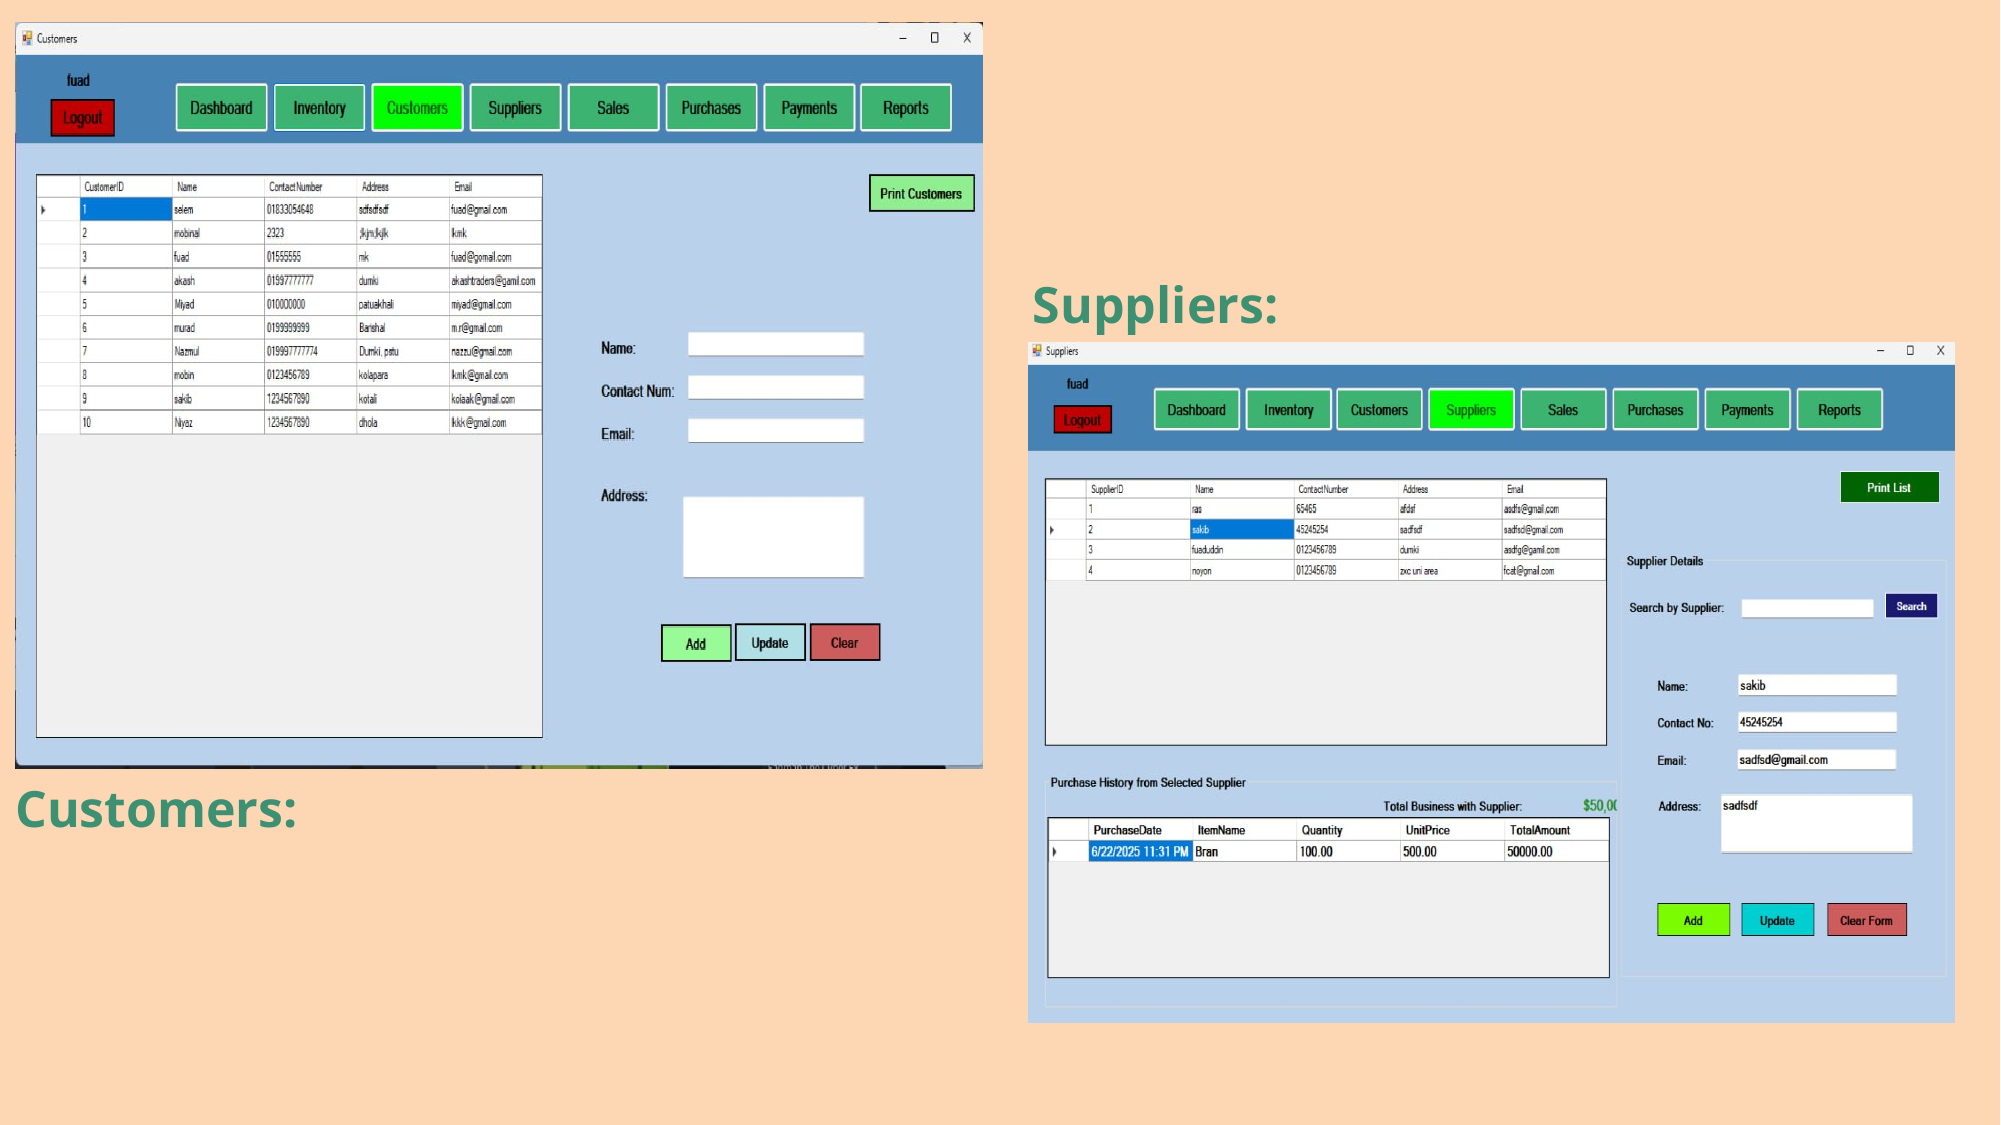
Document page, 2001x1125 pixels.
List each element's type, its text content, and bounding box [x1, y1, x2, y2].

text_box Customers: [0, 769, 313, 845]
picture [1028, 342, 1955, 1023]
picture [14, 22, 983, 769]
text_box Suppliers: [1018, 266, 1294, 342]
